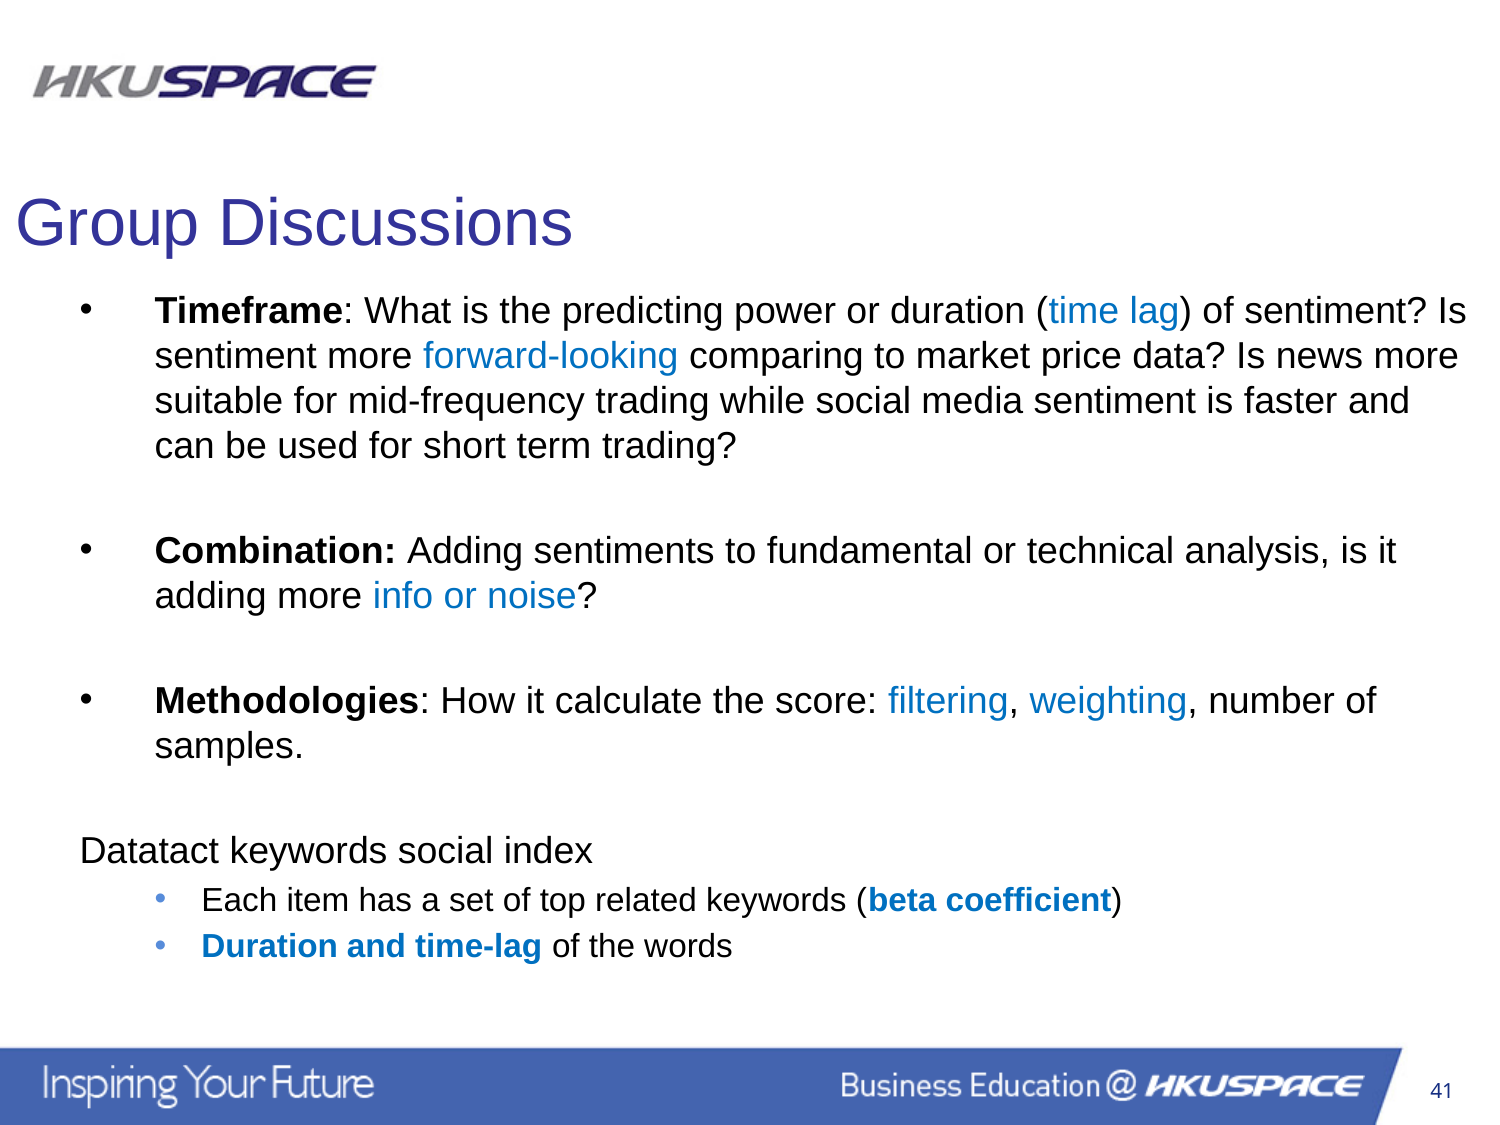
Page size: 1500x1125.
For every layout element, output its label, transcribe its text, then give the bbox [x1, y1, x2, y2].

slide_number 41 [1415, 1070, 1499, 1125]
text_box Timeframe: What is the predicting power or duration (time lag) of sentiment? Is sentiment more forward-looking comparing to market price data? Is news more suitable for mid-frequency trading while social media sentiment is faster and can be used for short term trading? Combination: Adding sentiments to fundamental or technical analysis, is it adding more info or noise? Methodologies: How it calculate the score: filtering, weighting, number of samples. Datatact keywords social index Each item has a set of top related keywords (beta coefficient) Duration and time-lag of the words [64, 278, 1483, 1047]
title Group Discussions [0, 101, 1325, 266]
picture [0, 0, 1500, 1125]
